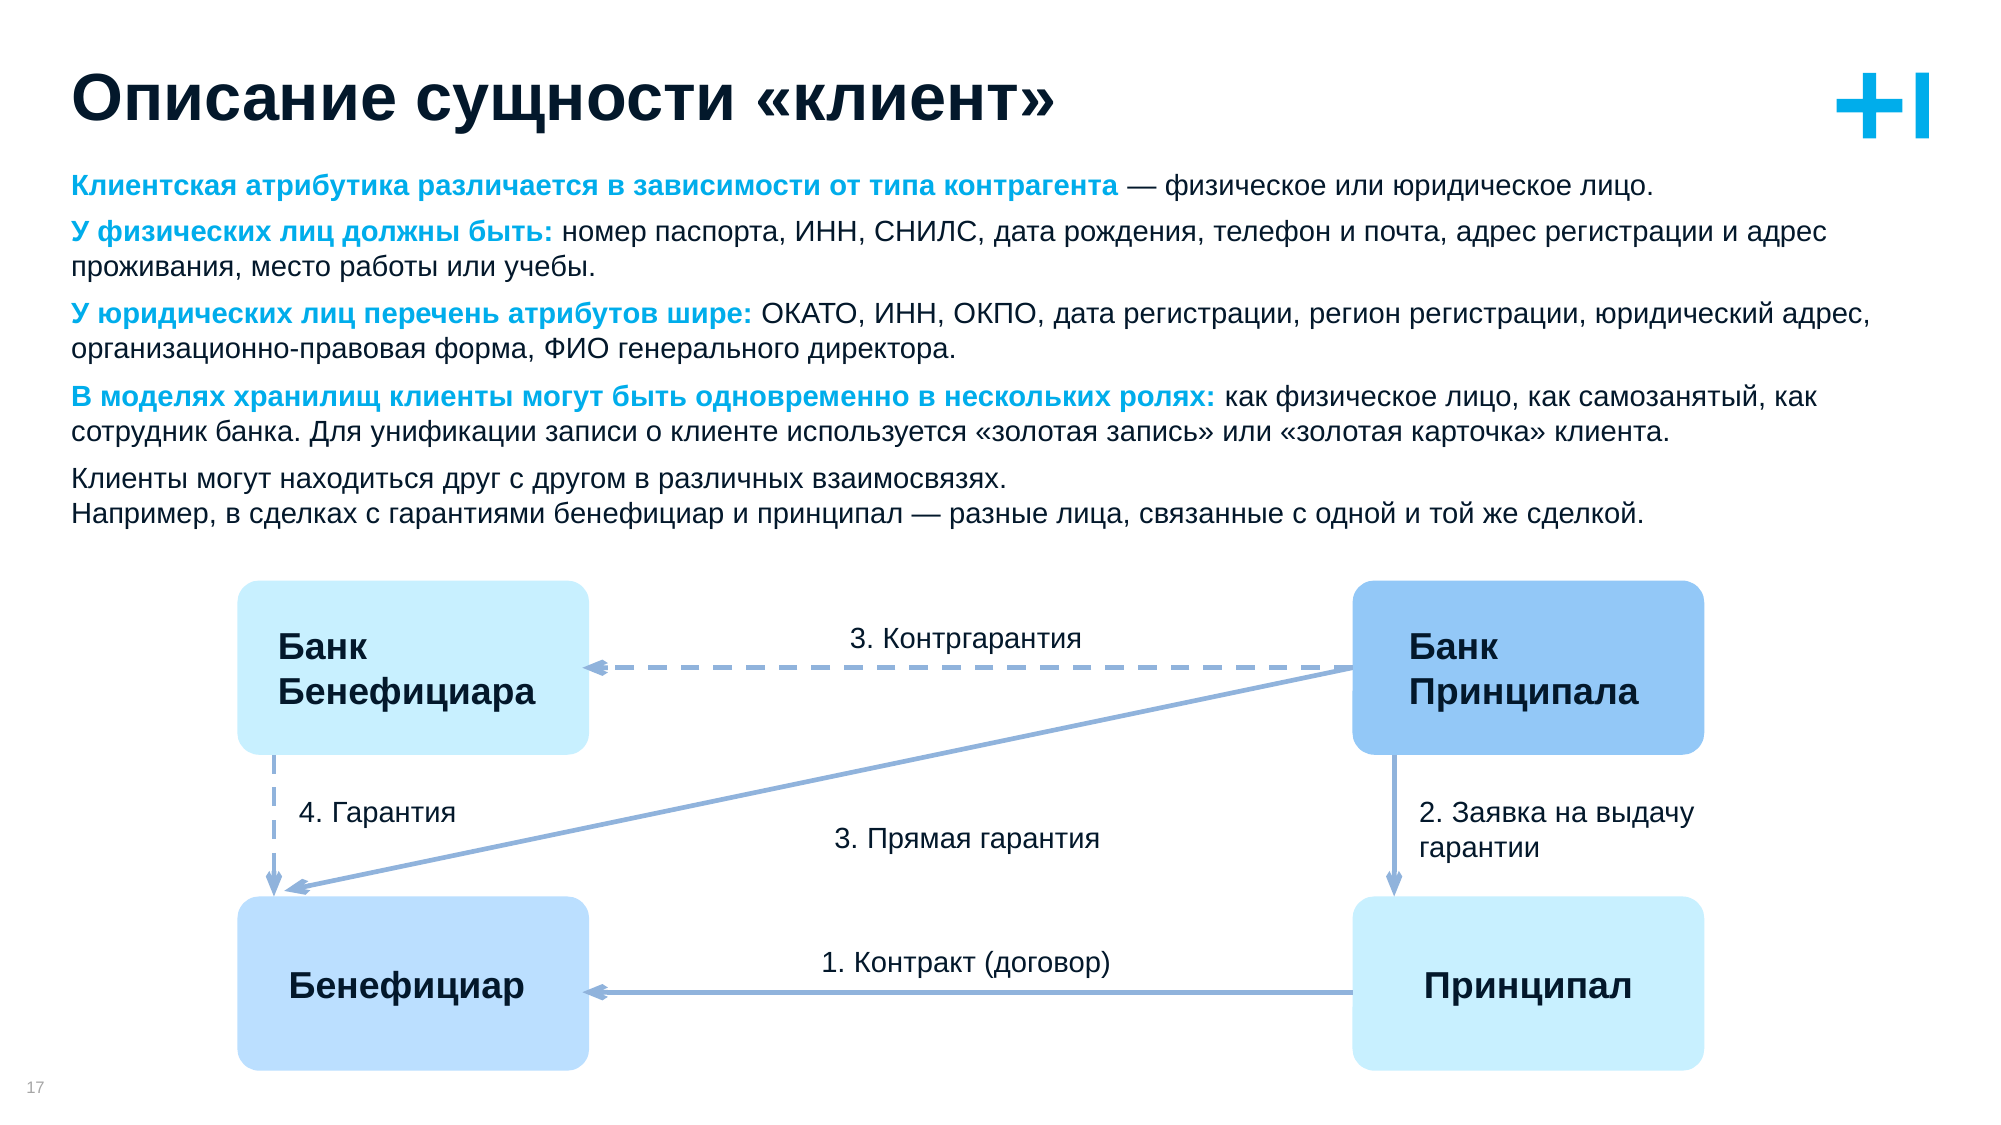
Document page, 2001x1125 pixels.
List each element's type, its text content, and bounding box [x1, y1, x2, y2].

list У физических лиц должны быть: номер паспорта, ИНН, СНИЛС, дата рождения, телефон и почта, адрес регистрации и адрес проживания, место работы или учебы. У юридических лиц перечень атрибутов шире: ОКАТО, ИНН, ОКПО, дата регистрации, регион регистрации, юридический адрес, организационно-правовая форма, ФИО генерального директора. В моделях хранилищ клиенты могут быть одновременно в нескольких ролях: как физическое лицо, как самозанятый, как сотрудник банка. Для унификации записи о клиенте используется «золотая запись» или «золотая карточка» клиента. Клиенты могут находиться друг с другом в различных взаимосвязях. Например, в сделках с гарантиями бенефициар и принципал — разные лица, связанные с одной и той же сделкой. [70, 212, 1878, 646]
title Описание сущности «клиент» [70, 69, 1649, 134]
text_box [237, 580, 1718, 1071]
list Клиентская атрибутика различается в зависимости от типа контрагента — физическое или юридическое лицо. [70, 165, 1853, 202]
